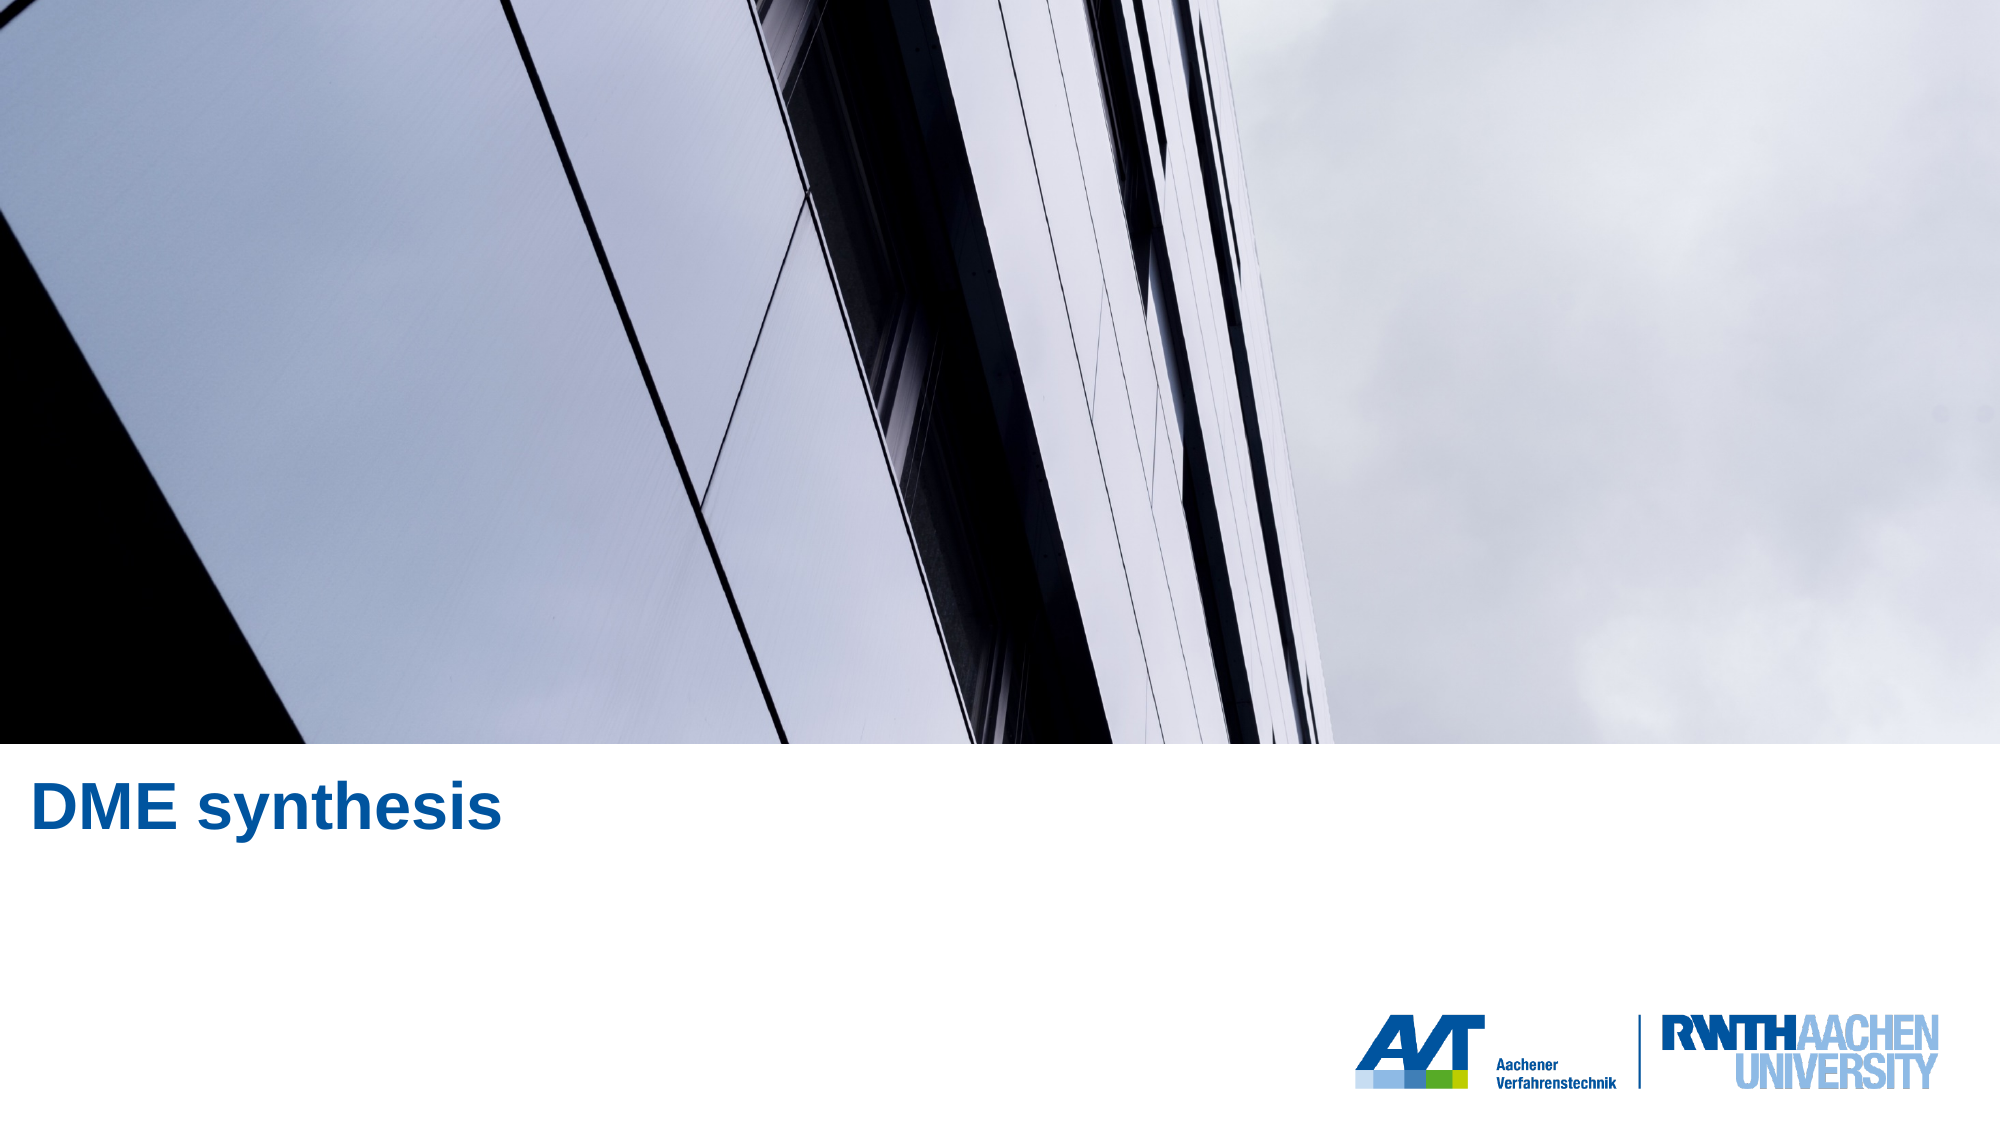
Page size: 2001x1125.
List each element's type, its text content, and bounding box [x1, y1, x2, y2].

picture [1332, 978, 1961, 1125]
title DME synthesis [30, 771, 1905, 861]
picture [0, 0, 2000, 744]
